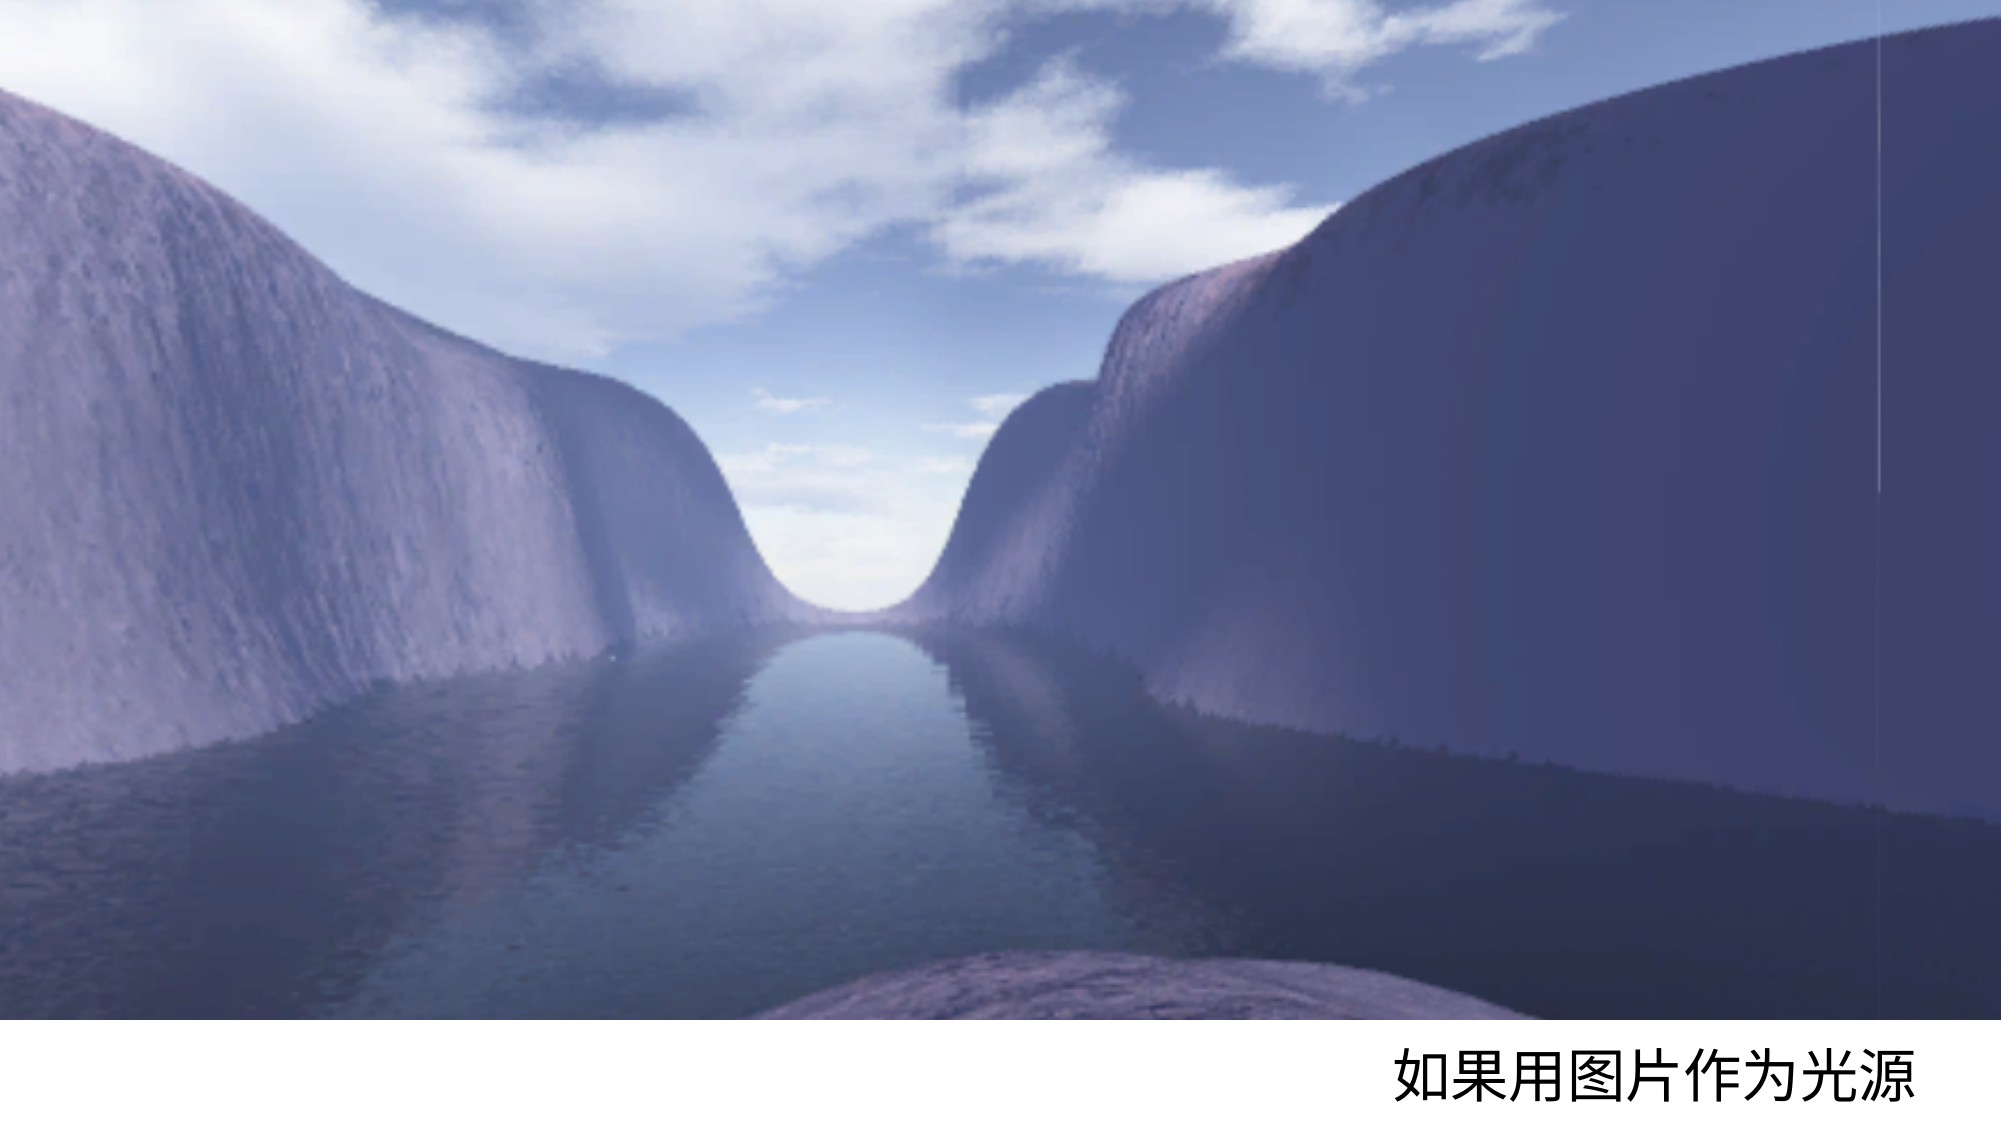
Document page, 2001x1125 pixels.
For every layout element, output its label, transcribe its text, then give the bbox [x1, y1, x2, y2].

picture [0, 0, 2001, 1020]
text_box 如果用图片作为光源 [1377, 1031, 1932, 1117]
